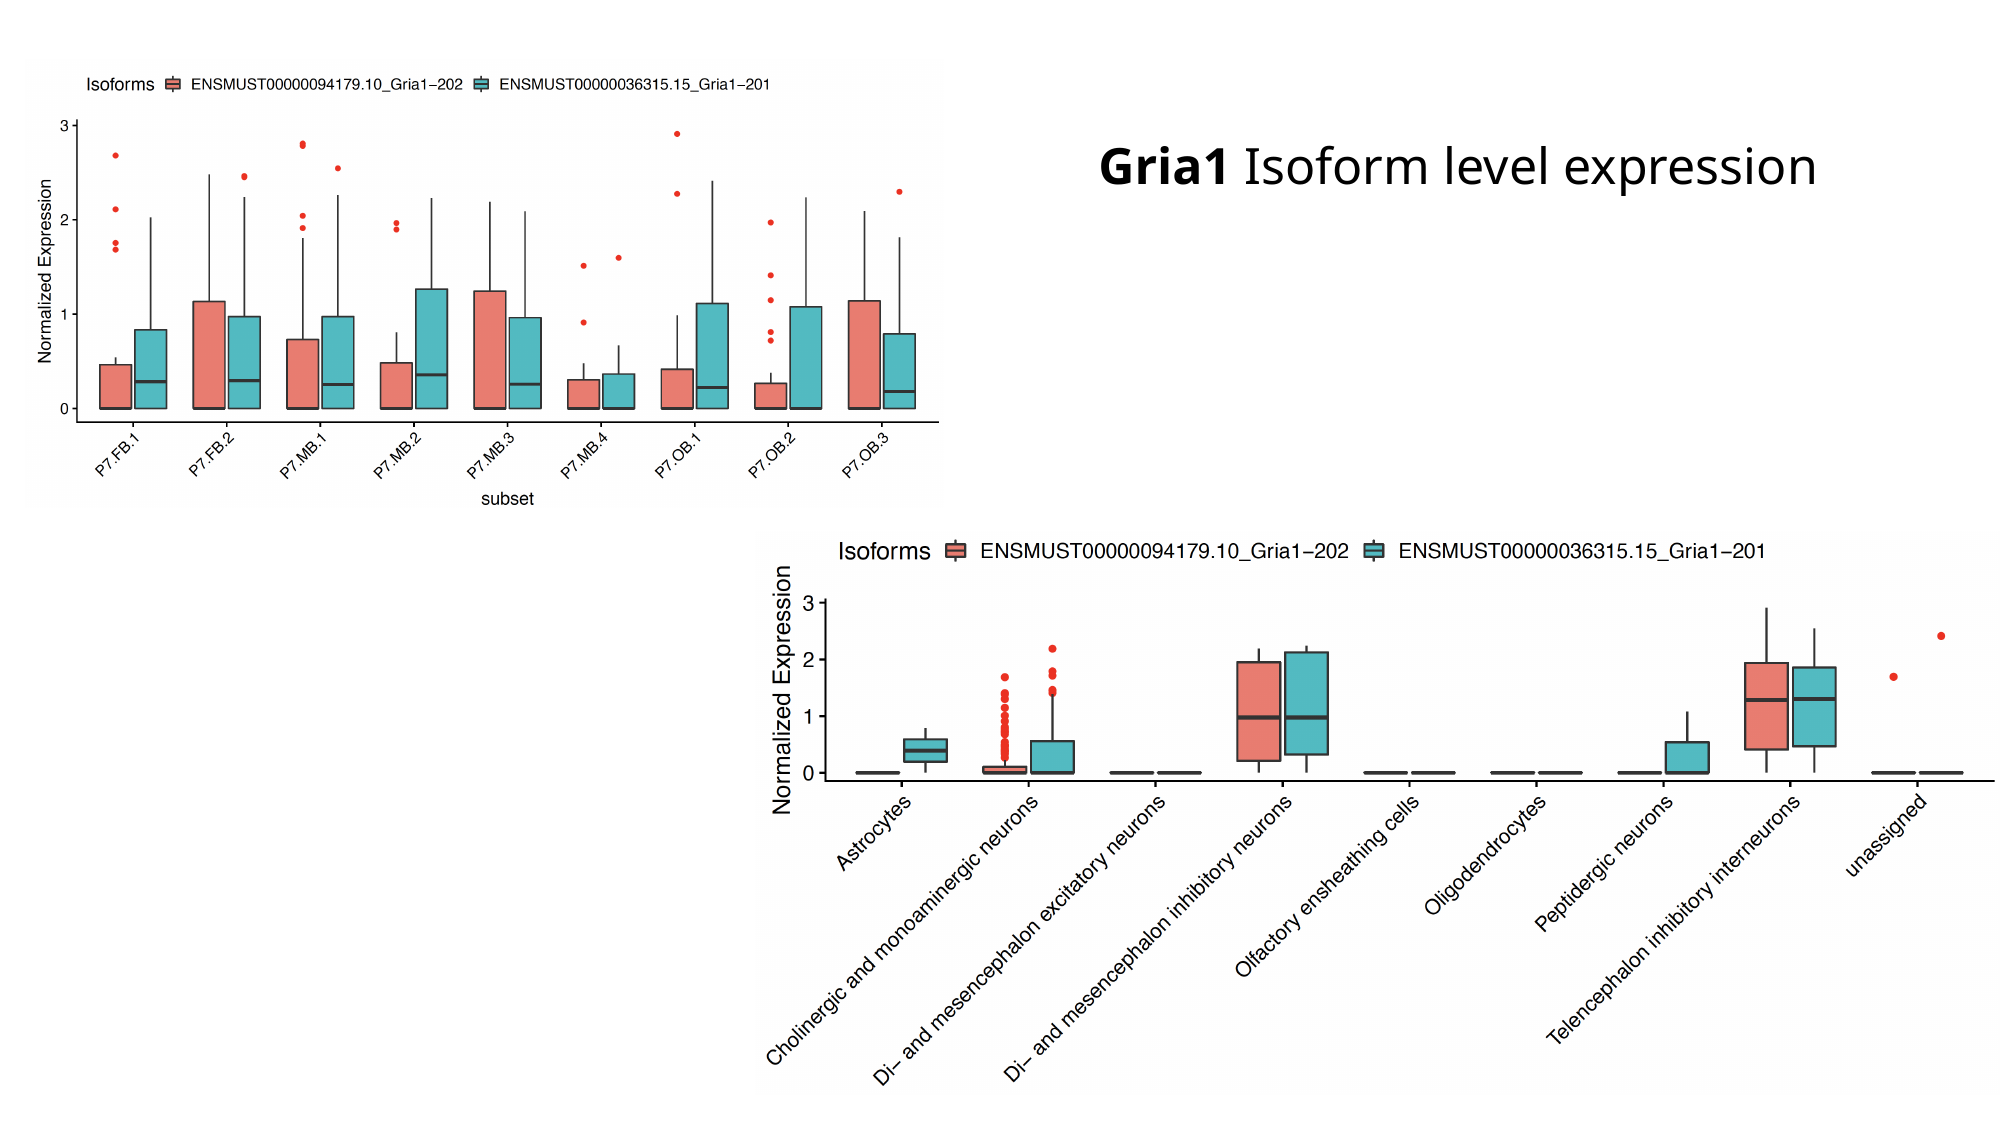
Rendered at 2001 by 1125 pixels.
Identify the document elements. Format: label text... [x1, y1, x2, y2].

title Gria1 Isoform level expression [1054, 59, 1863, 278]
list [25, 59, 944, 508]
picture [755, 531, 2000, 1095]
